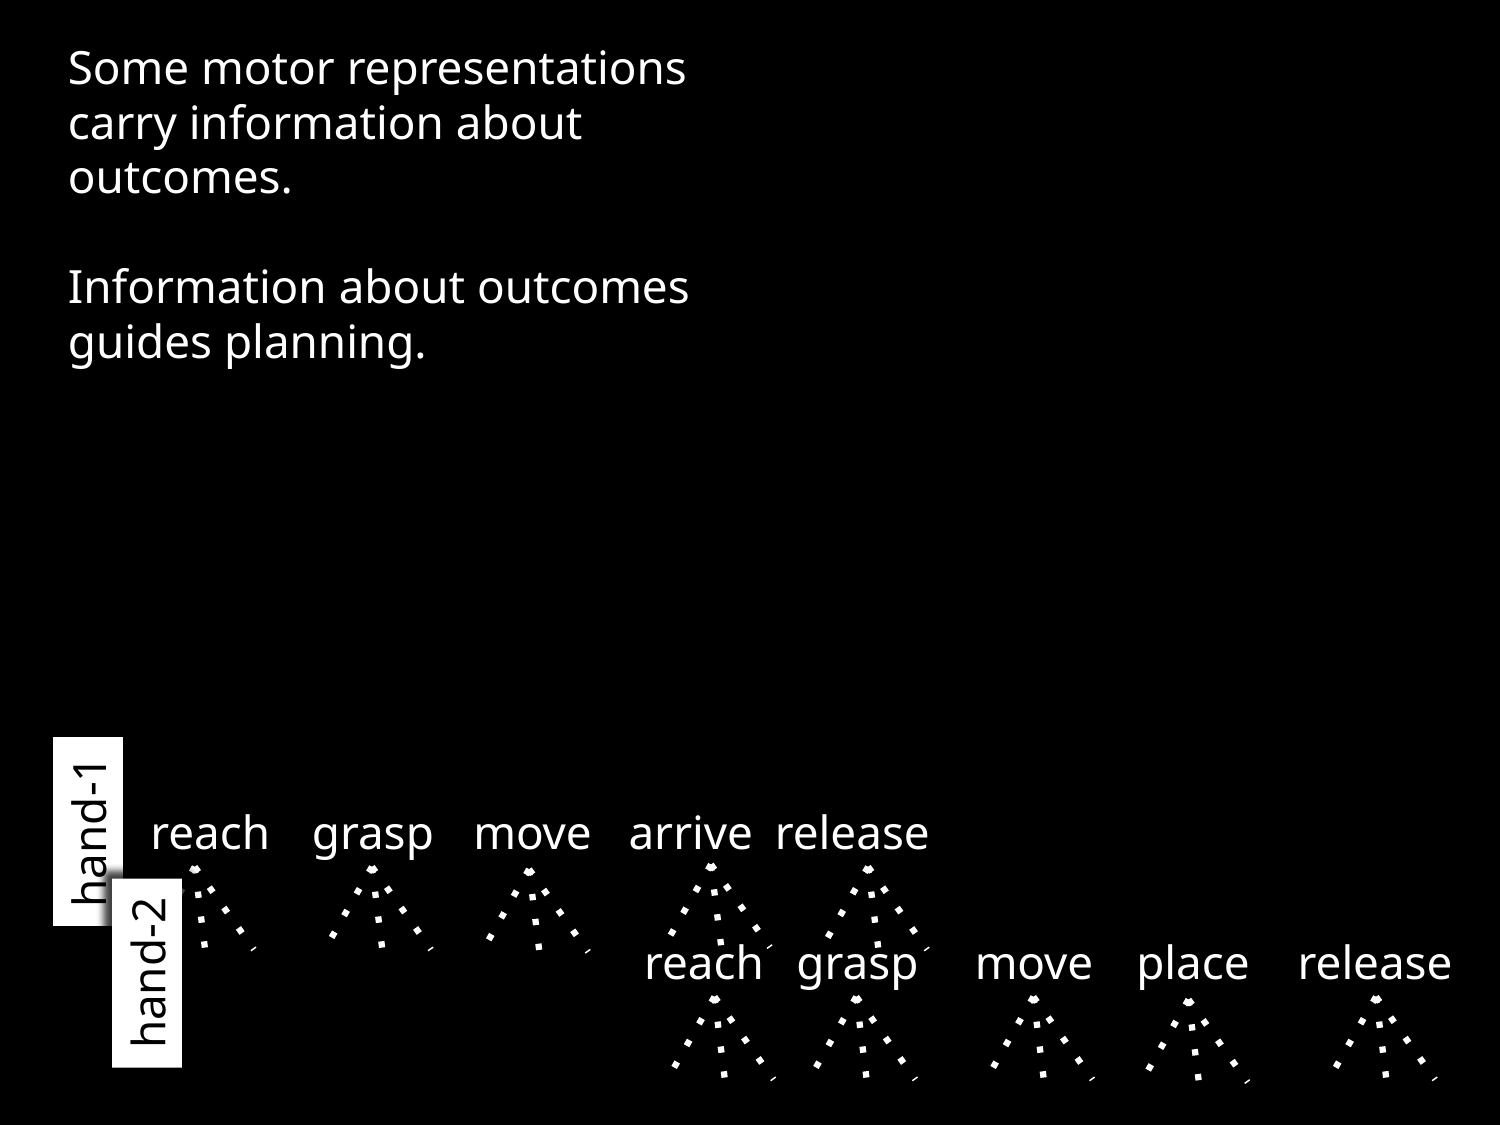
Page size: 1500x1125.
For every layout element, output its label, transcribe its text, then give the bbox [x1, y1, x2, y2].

text_box Some motor representations carry information about outcomes. Information about outcomes guides planning. [53, 30, 774, 376]
text_box move [458, 796, 613, 867]
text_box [481, 868, 589, 964]
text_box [147, 866, 255, 962]
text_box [808, 996, 916, 1092]
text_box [1140, 999, 1248, 1095]
text_box reach [609, 926, 799, 996]
text_box grasp [297, 796, 451, 867]
text_box reach [138, 796, 290, 867]
text_box release [1282, 926, 1471, 996]
text_box move [960, 926, 1114, 996]
text_box arrive [596, 796, 757, 866]
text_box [820, 866, 928, 962]
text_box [663, 864, 771, 960]
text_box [985, 996, 1093, 1092]
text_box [666, 996, 774, 1092]
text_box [324, 866, 432, 962]
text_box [1328, 996, 1436, 1092]
text_box hand-2 [112, 878, 182, 1068]
text_box place [1121, 926, 1275, 996]
text_box hand-1 [53, 737, 123, 926]
text_box release [757, 796, 947, 866]
text_box grasp [799, 926, 953, 996]
